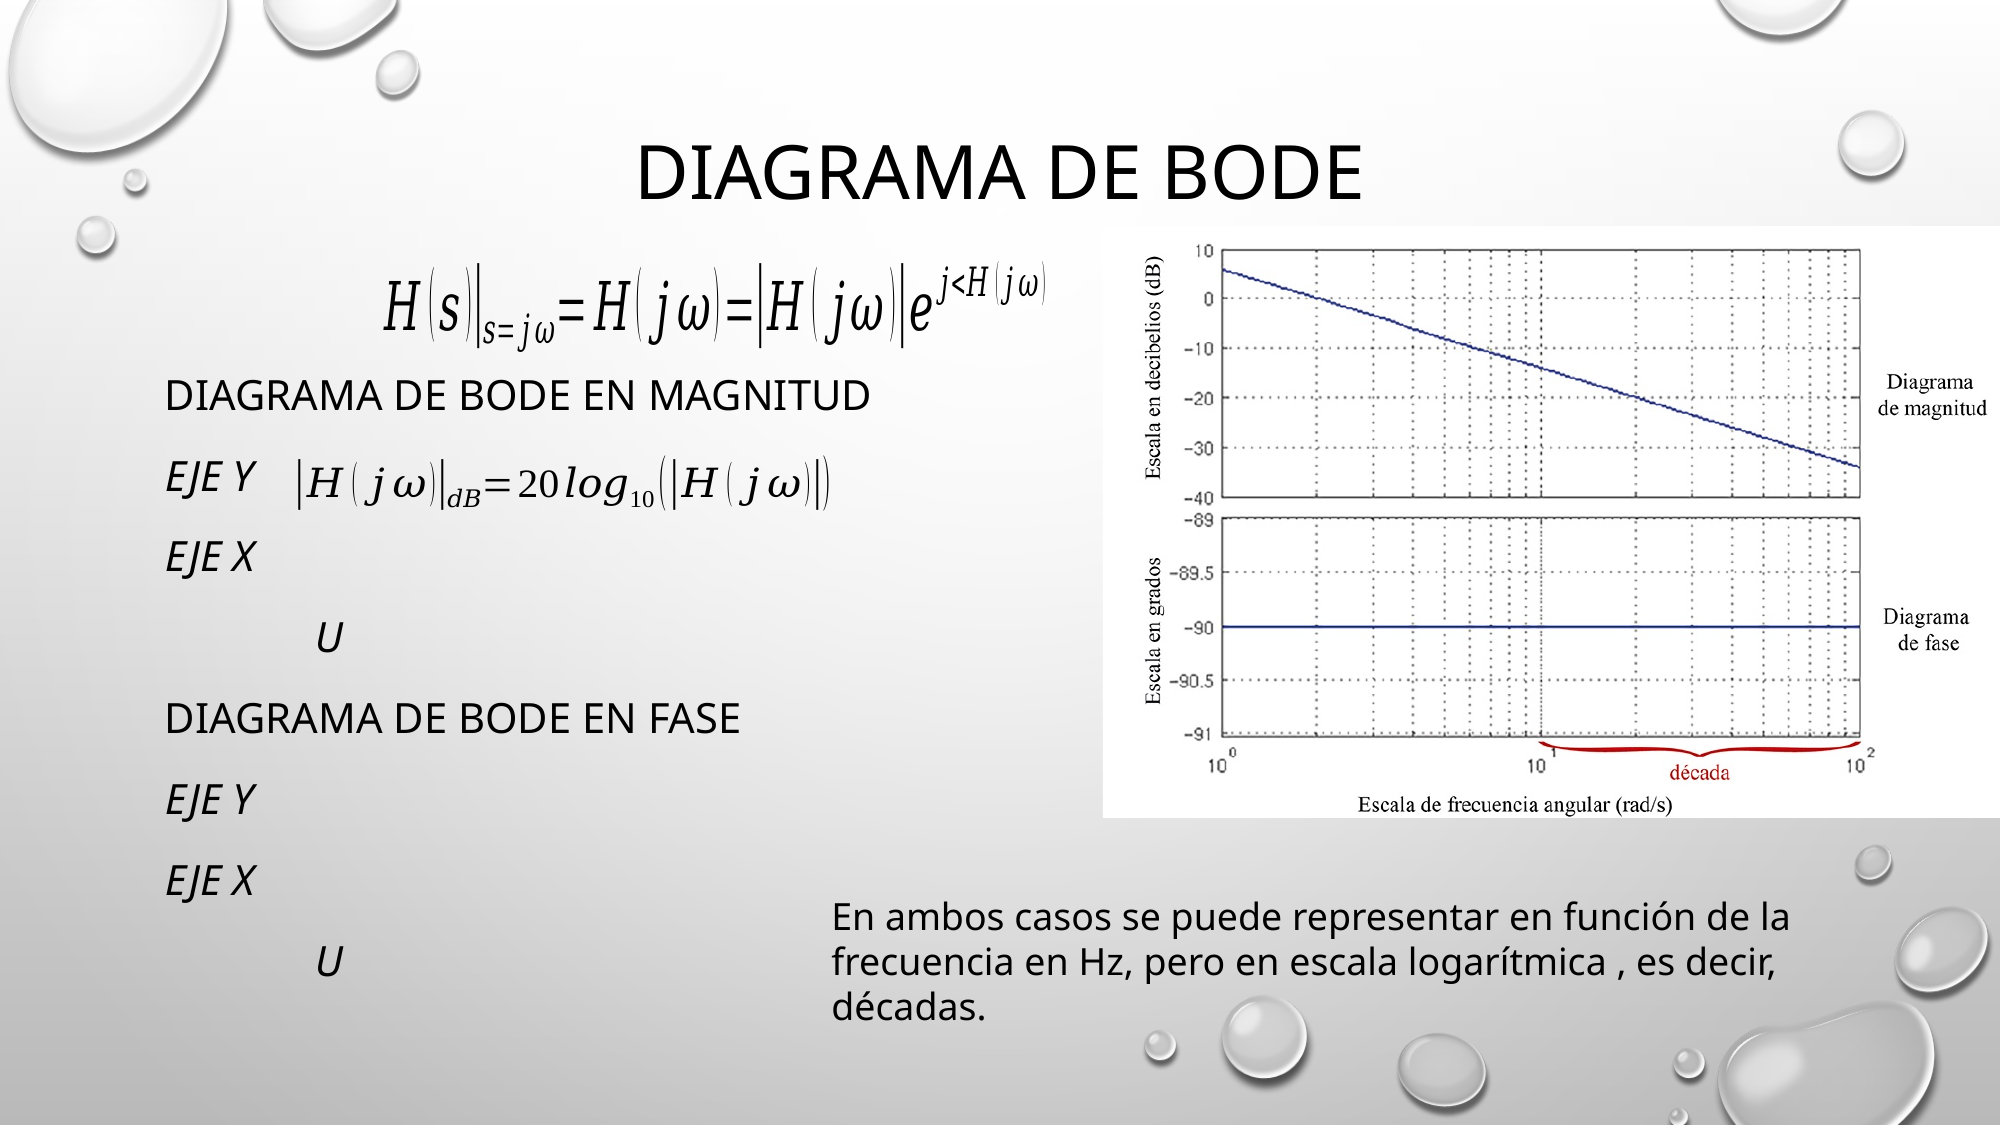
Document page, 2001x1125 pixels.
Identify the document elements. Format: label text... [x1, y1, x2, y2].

list Diagrama de Bode en Magnitud Eje Y Eje X u Diagrama de Bode en Fase Eje Y Eje X u [149, 279, 1850, 1068]
title Diagrama de bode [149, 44, 1851, 279]
text_box En ambos casos se puede representar en función de la frecuencia en Hz, pero en escala logarítmica , es decir, décadas. [816, 885, 1931, 1035]
picture [0, 0, 2000, 1125]
